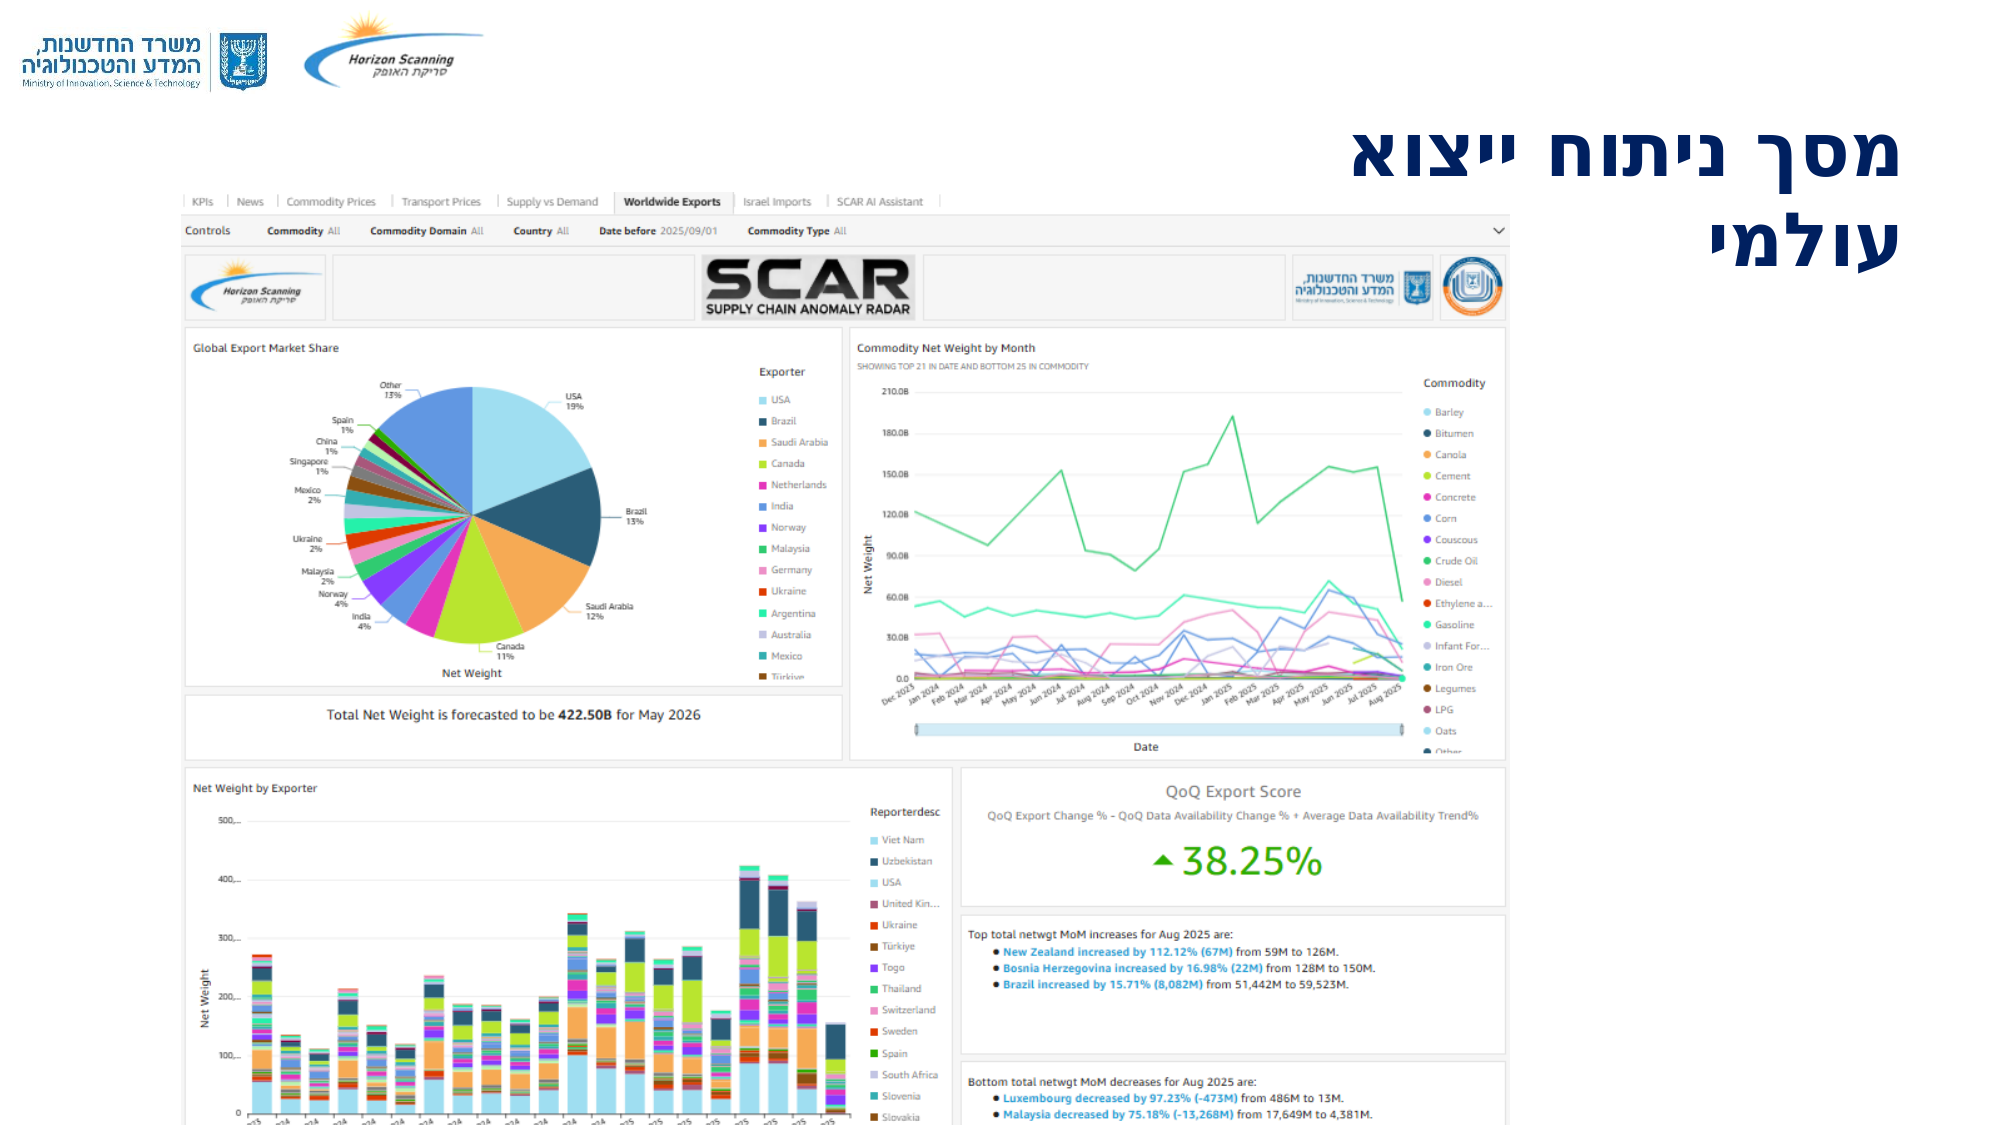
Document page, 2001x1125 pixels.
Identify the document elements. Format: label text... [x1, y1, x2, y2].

text_box מסך ניתוח ייצוא עולמי [1154, 93, 1920, 289]
picture [295, 0, 491, 99]
picture [19, 27, 269, 94]
picture [181, 192, 1510, 1125]
